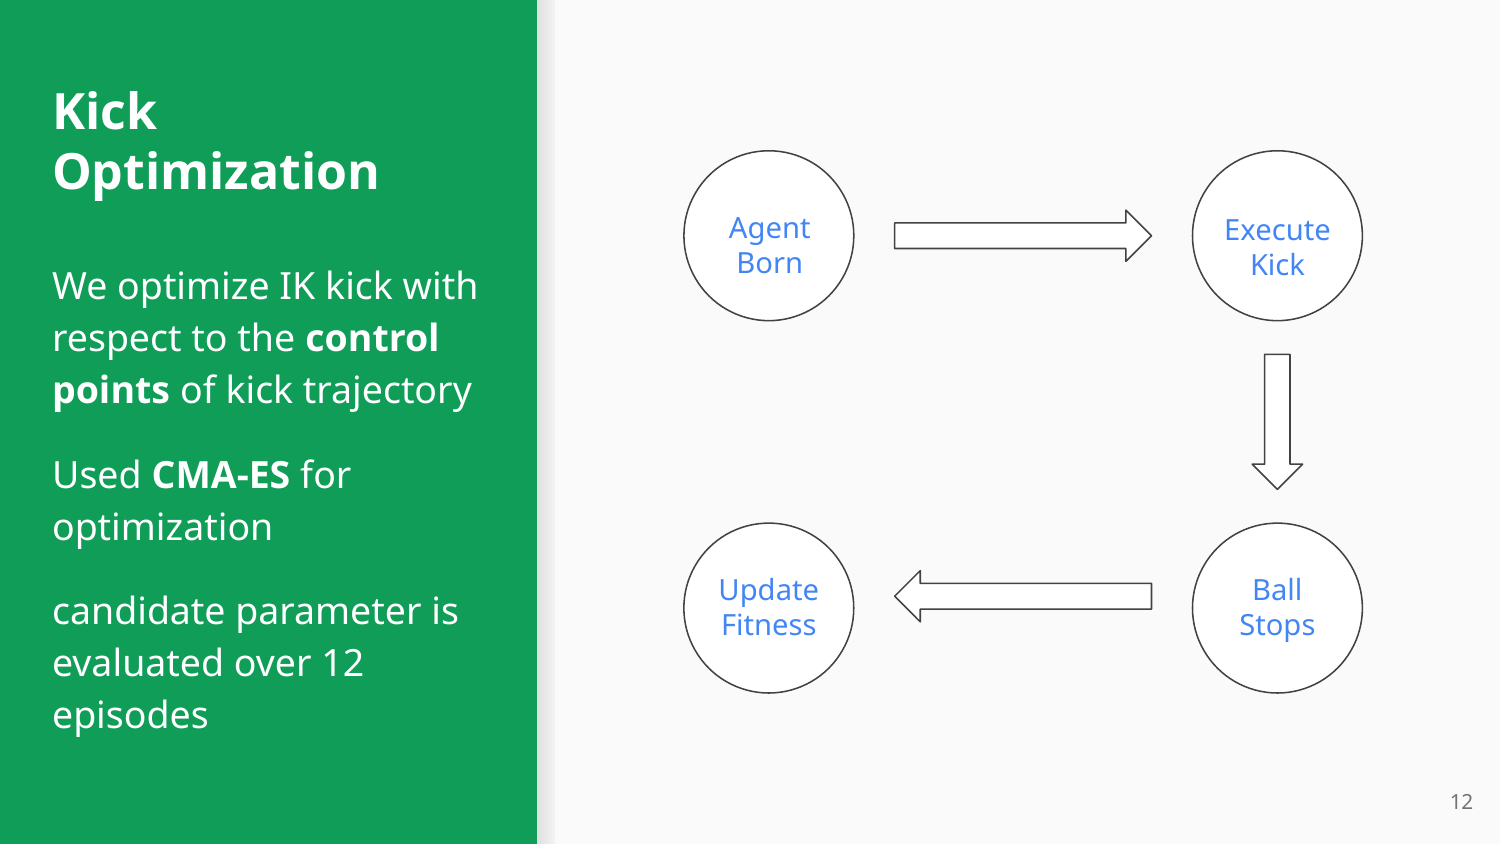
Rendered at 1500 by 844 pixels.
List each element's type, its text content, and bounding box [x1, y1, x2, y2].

text_box [894, 570, 1152, 622]
list We optimize IK kick with respect to the control points of kick trajectory Used CMA-ES for optimization candidate parameter is evaluated over 12 episodes [37, 240, 498, 760]
text_box [894, 210, 1152, 262]
text_box [701, 523, 836, 556]
slide_number ‹#› [1398, 770, 1489, 835]
text_box [1252, 354, 1303, 490]
text_box Update Fitness [683, 556, 854, 637]
text_box [1192, 523, 1363, 694]
text_box [1202, 150, 1352, 195]
text_box [683, 150, 854, 321]
text_box [688, 637, 849, 694]
text_box [1202, 276, 1353, 321]
title Kick Optimization [37, 58, 498, 216]
text_box Ball Stops [1214, 556, 1341, 637]
text_box Agent Born [706, 194, 833, 274]
text_box Execute Kick [1192, 195, 1363, 276]
